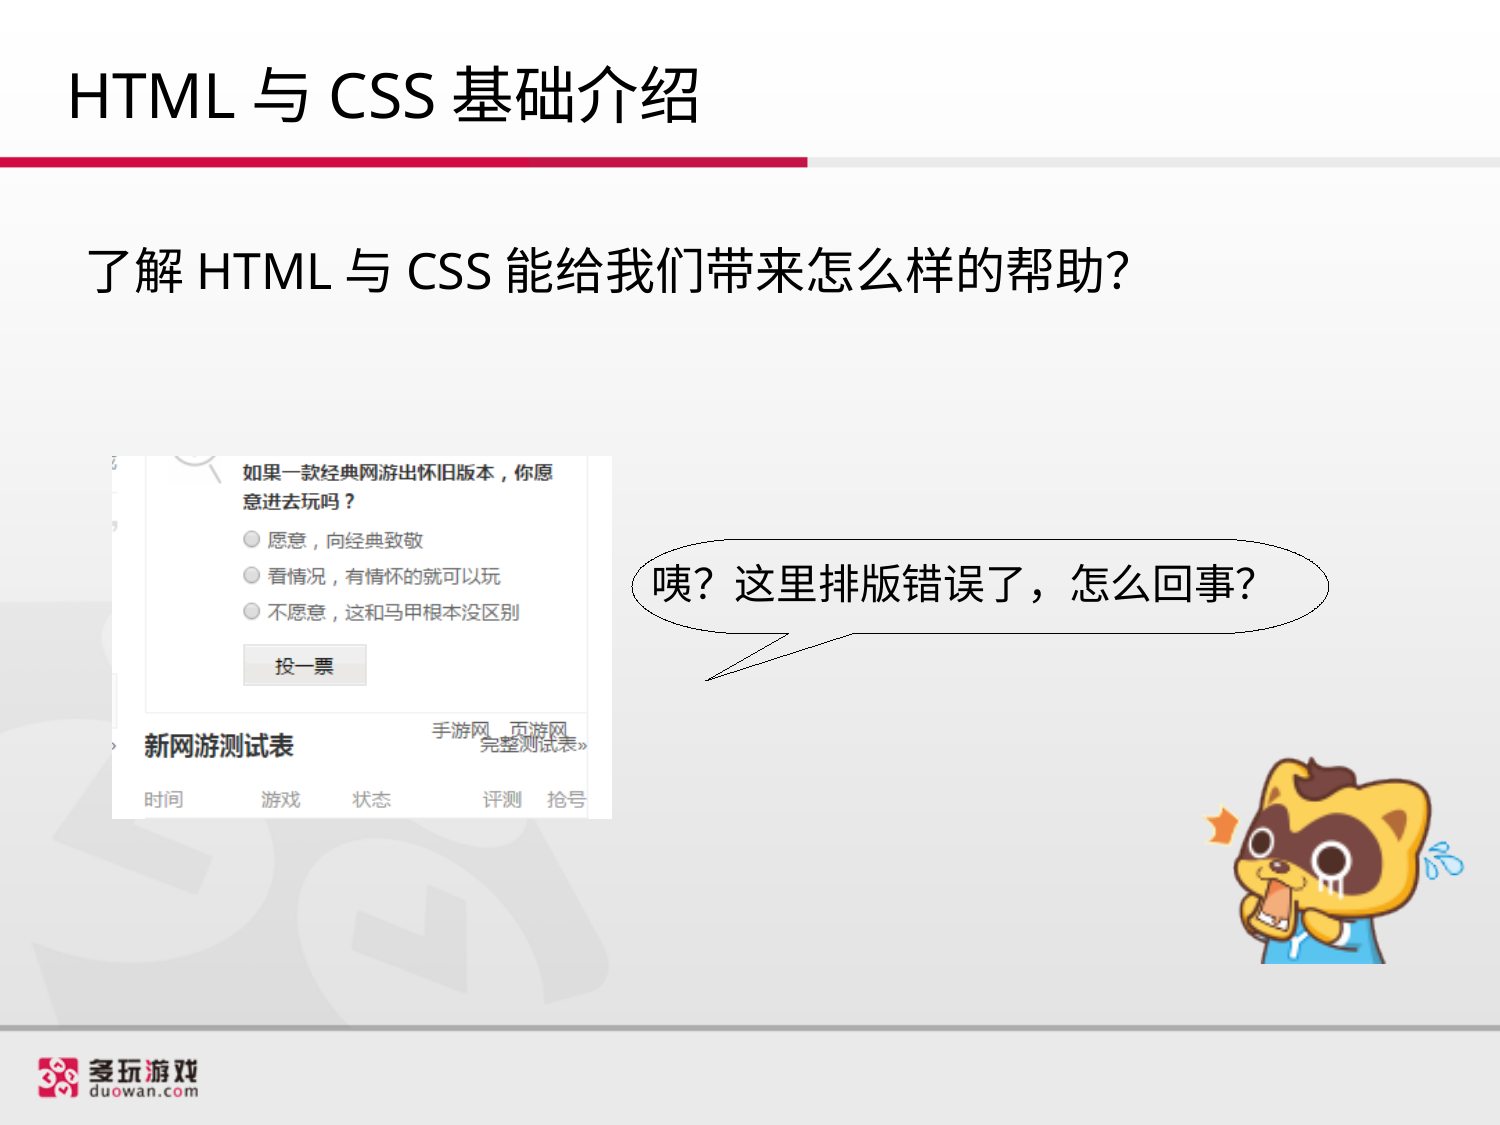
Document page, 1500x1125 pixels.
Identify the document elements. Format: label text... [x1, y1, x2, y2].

text_box [657, 539, 1329, 681]
text_box [631, 565, 644, 608]
text_box 了解HTML与CSS能给我们带来怎么样的帮助？ [76, 231, 1424, 307]
text_box 咦？这里排版错误了，怎么回事？ [644, 550, 1286, 616]
title HTML与CSS基础介绍 [58, 0, 1410, 188]
picture [0, 0, 1500, 1125]
